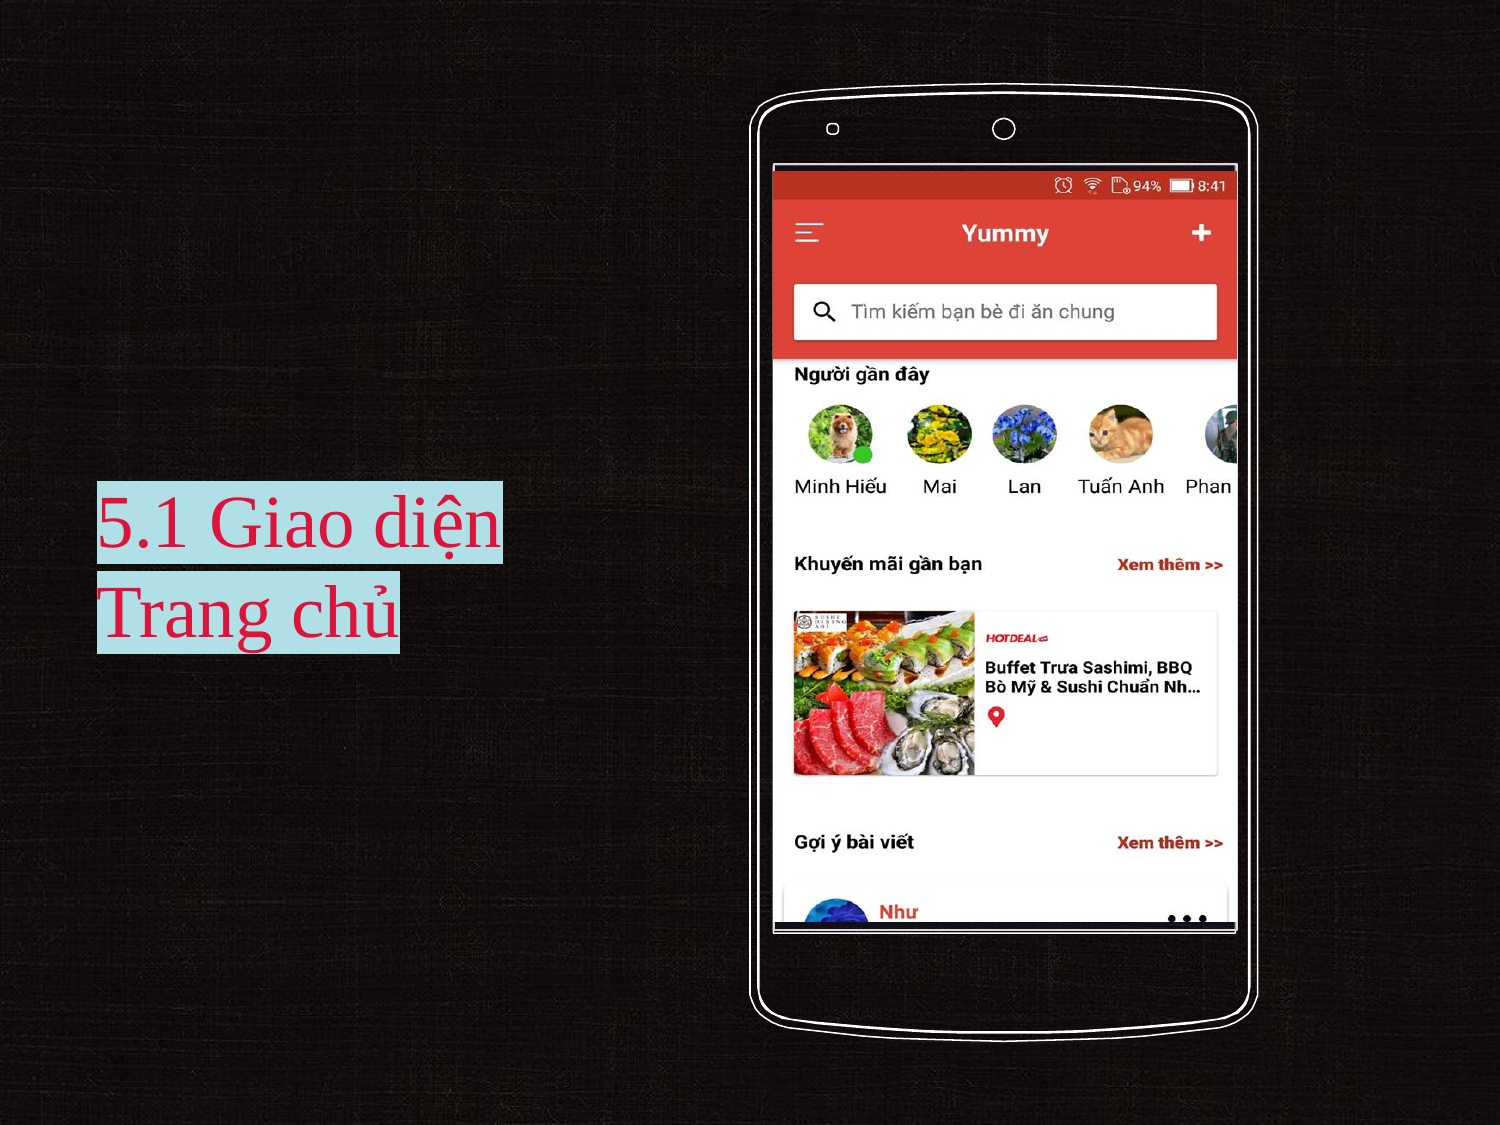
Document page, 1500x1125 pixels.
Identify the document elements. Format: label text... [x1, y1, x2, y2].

text_box [750, 83, 1258, 1042]
text_box Place your screenshot here [773, 163, 1237, 171]
list 5.1 Giao diện Trang chủ [81, 140, 651, 985]
picture [0, 0, 1500, 1125]
